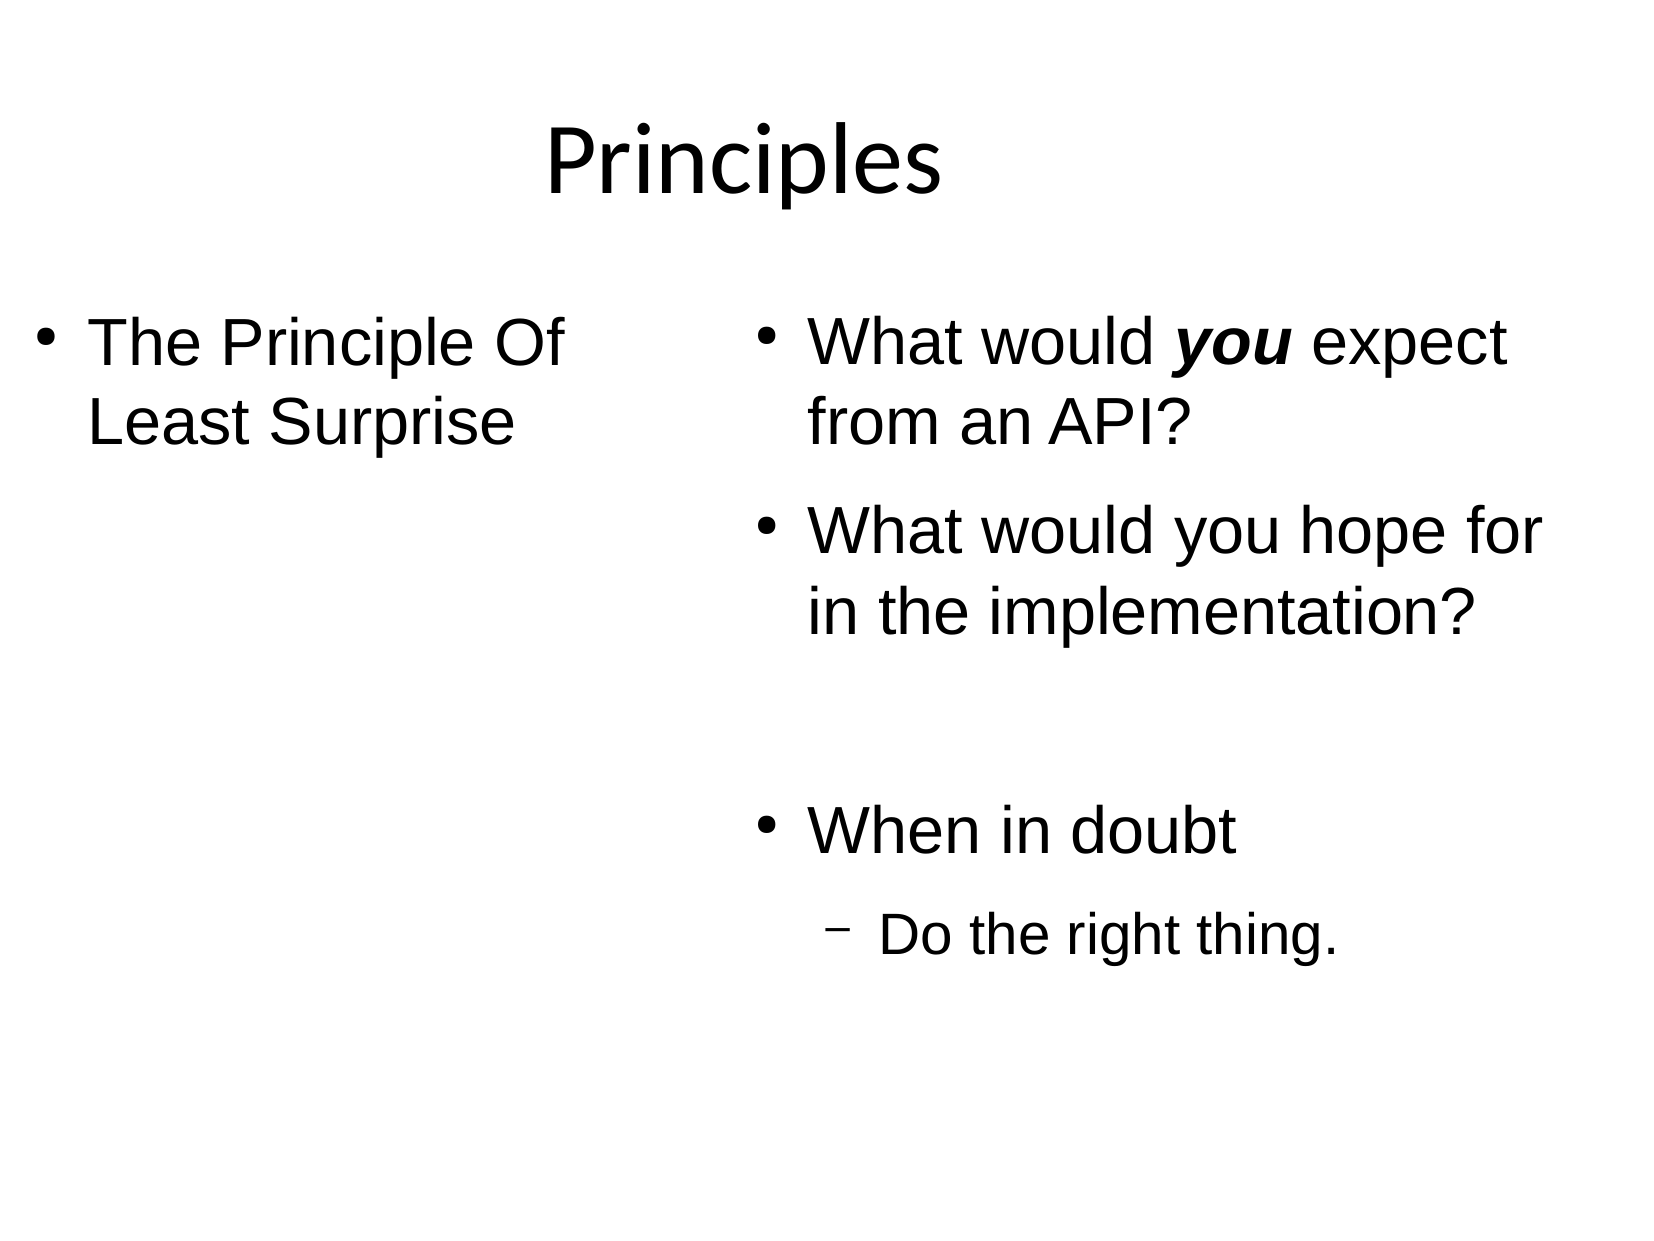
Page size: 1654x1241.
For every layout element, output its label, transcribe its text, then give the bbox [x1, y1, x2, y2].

list The Principle Of Least Surprise [0, 290, 711, 1010]
list What would you expect from an API? What would you hope for in the implementation? When in doubt Do the right thing. [720, 289, 1597, 1009]
title Principles [0, 49, 1489, 257]
